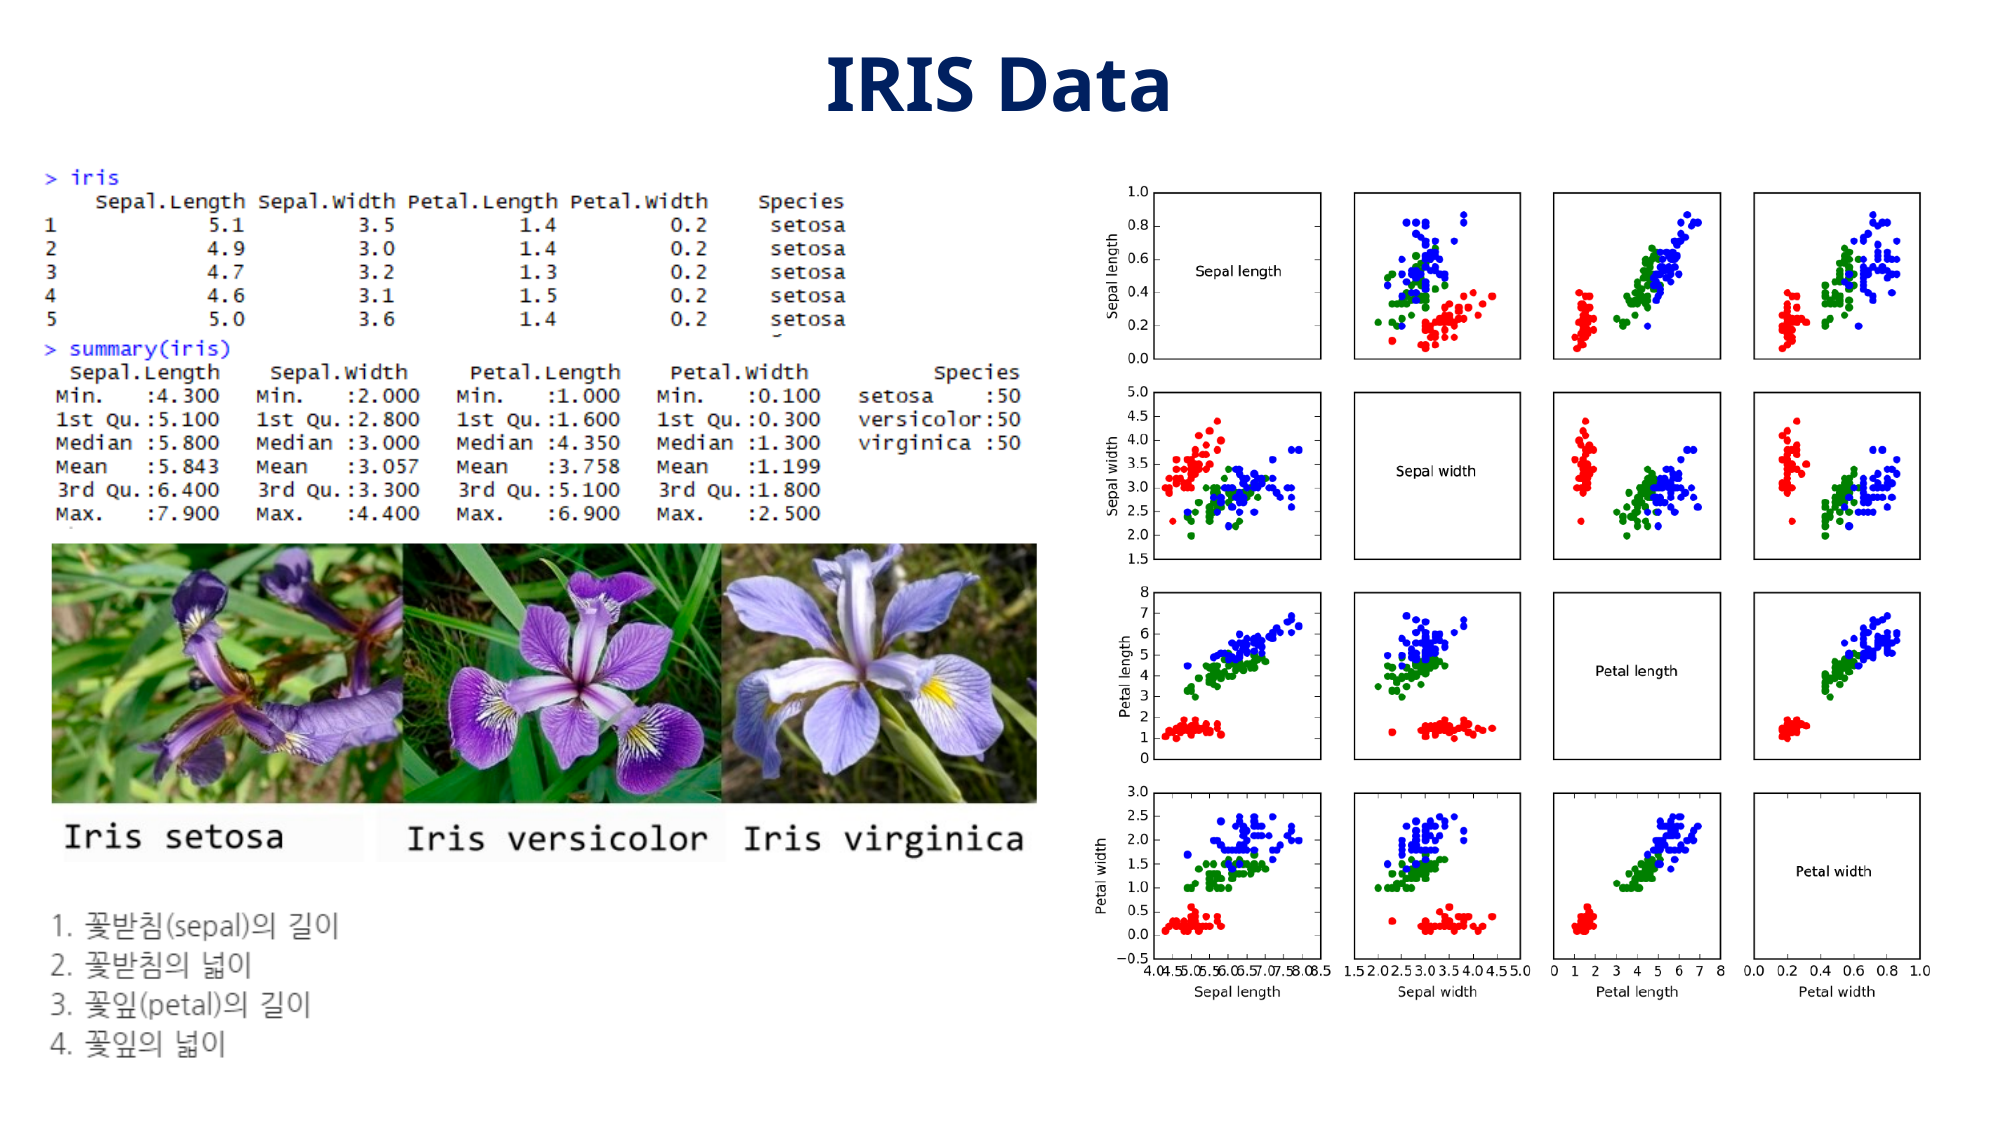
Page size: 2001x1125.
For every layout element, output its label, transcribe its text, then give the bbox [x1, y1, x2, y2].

text_box IRIS Data [0, 12, 2000, 163]
picture [36, 160, 1049, 863]
picture [42, 905, 344, 1072]
picture [1086, 162, 1973, 1012]
